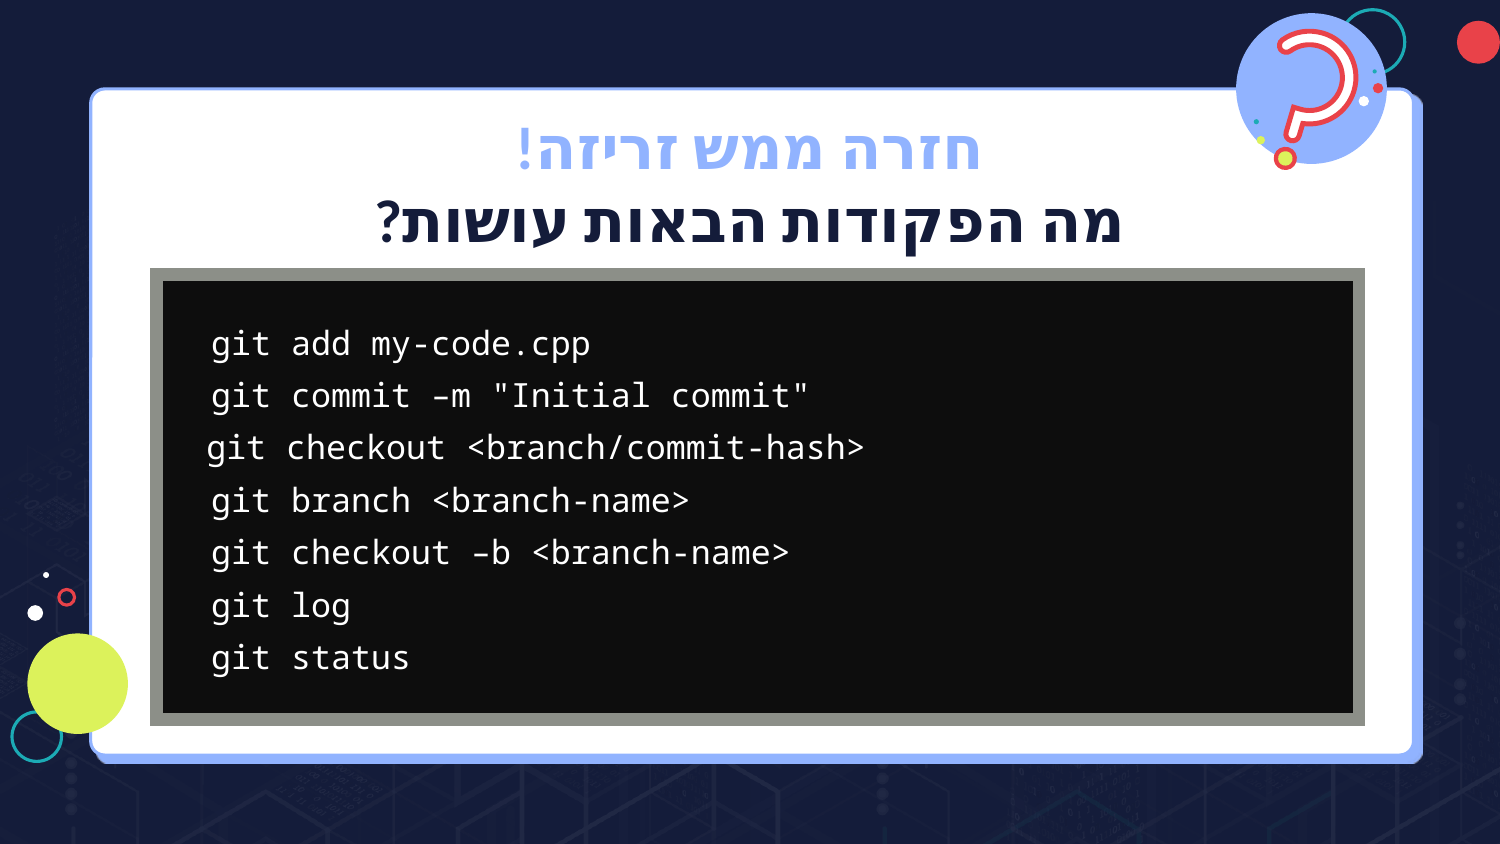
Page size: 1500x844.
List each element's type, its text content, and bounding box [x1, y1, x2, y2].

text_box git add my-code.cpp git commit –m "Initial commit" git checkout <branch/commit-hash> git branch <branch-name> git checkout –b <branch-name> git log git status [156, 274, 1359, 720]
title חזרה ממש זריזה! מה הפקודות הבאות עושות? [340, 88, 1160, 274]
